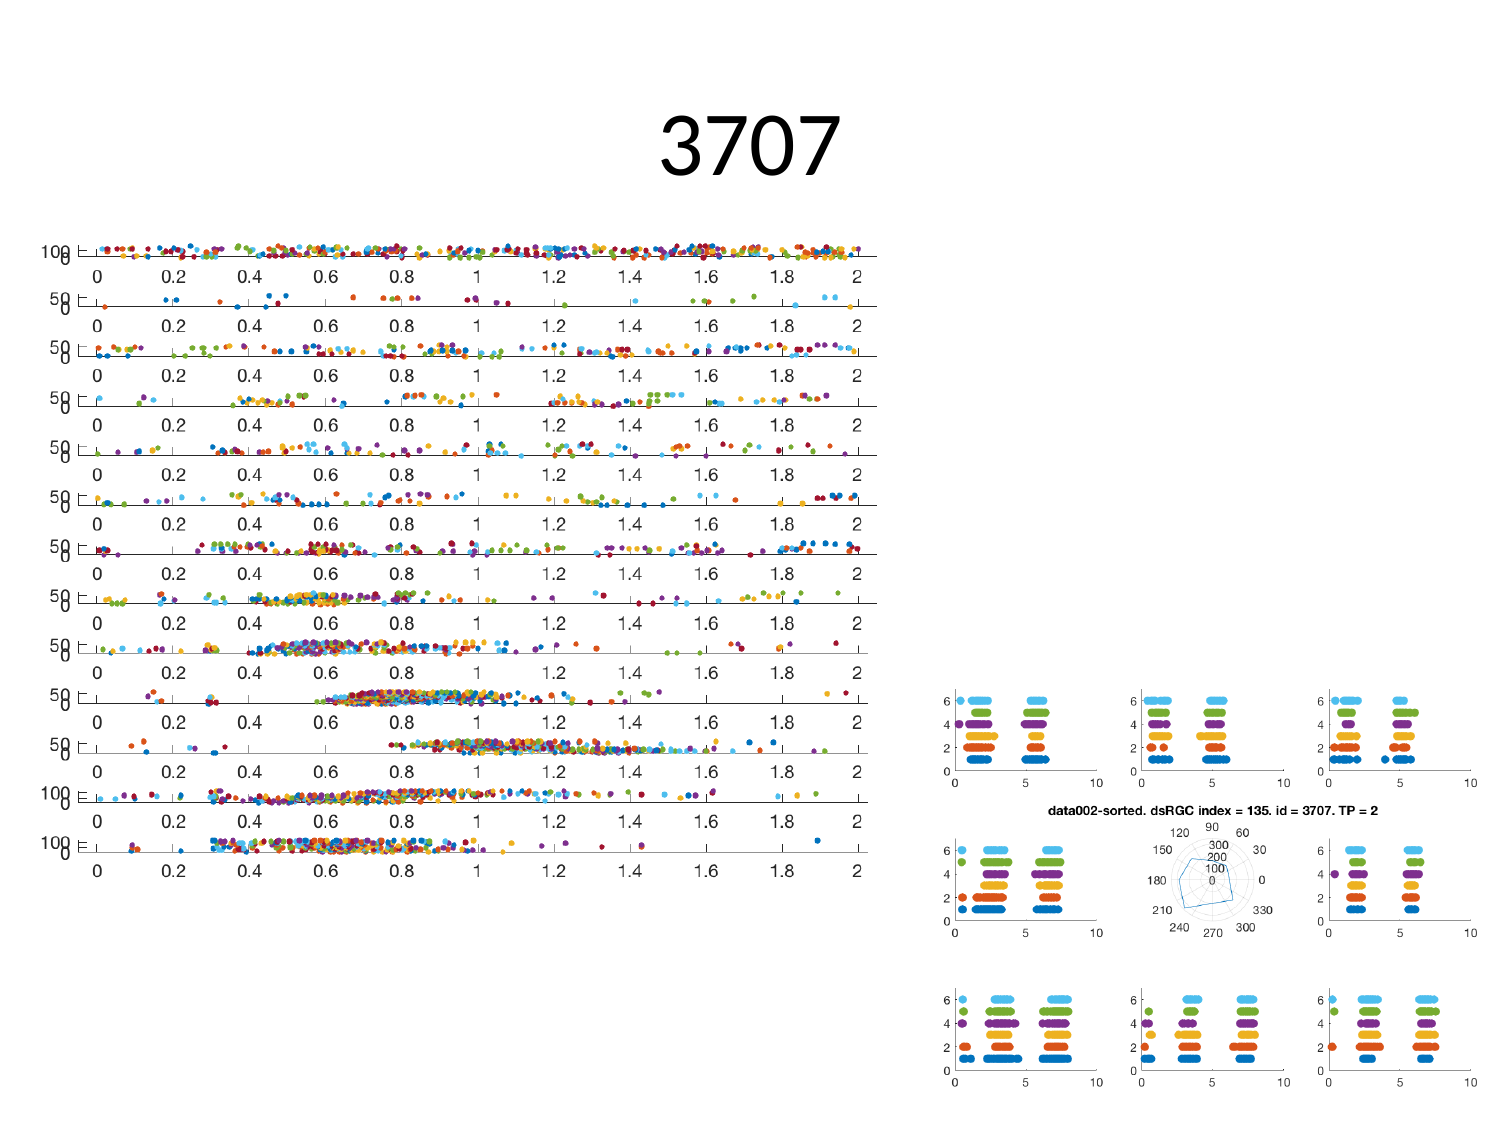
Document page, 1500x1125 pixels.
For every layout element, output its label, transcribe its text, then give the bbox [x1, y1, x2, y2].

title 3707 [75, 45, 1425, 233]
picture [0, 186, 1500, 1125]
